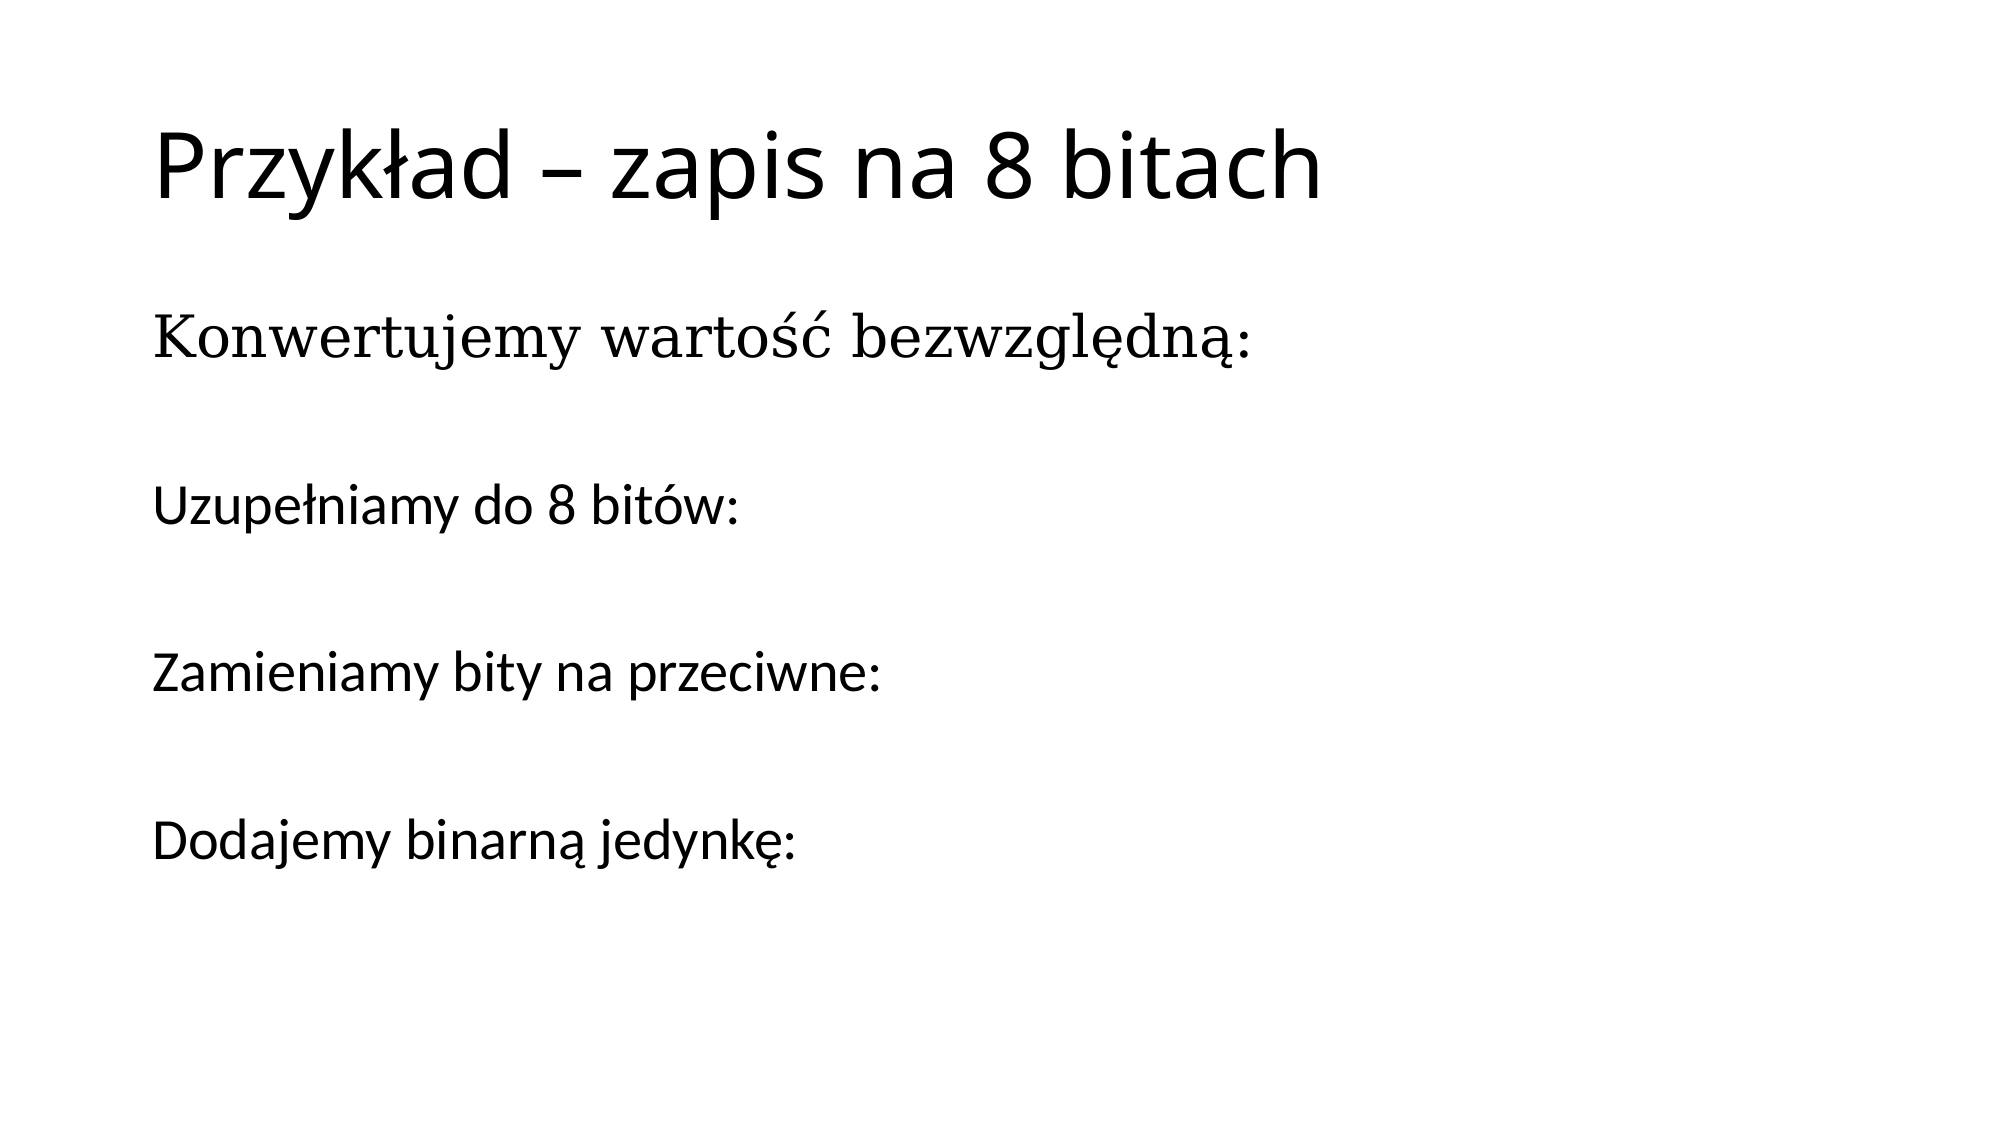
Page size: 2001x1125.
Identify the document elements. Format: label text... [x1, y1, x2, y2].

title Przykład – zapis na 8 bitach [137, 59, 1863, 278]
